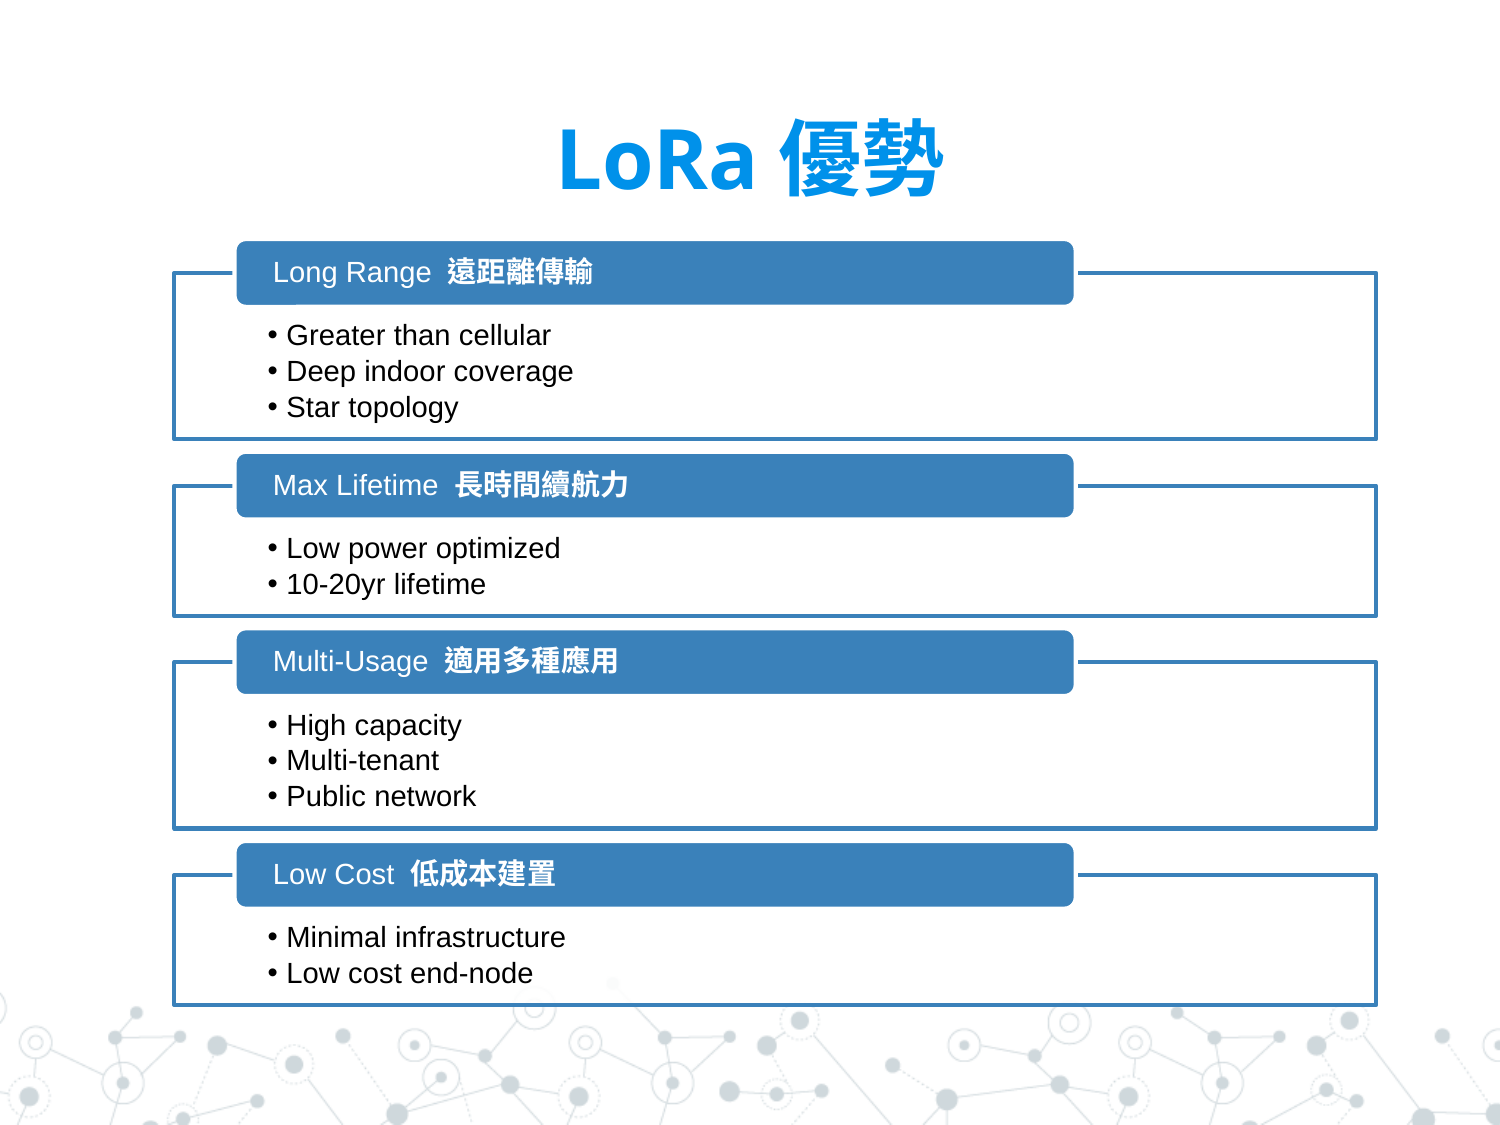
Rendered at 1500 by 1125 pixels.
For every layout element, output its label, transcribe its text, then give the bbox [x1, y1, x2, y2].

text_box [174, 227, 1377, 1018]
title LoRa優勢 [128, 67, 1372, 222]
picture [0, 0, 1500, 1125]
